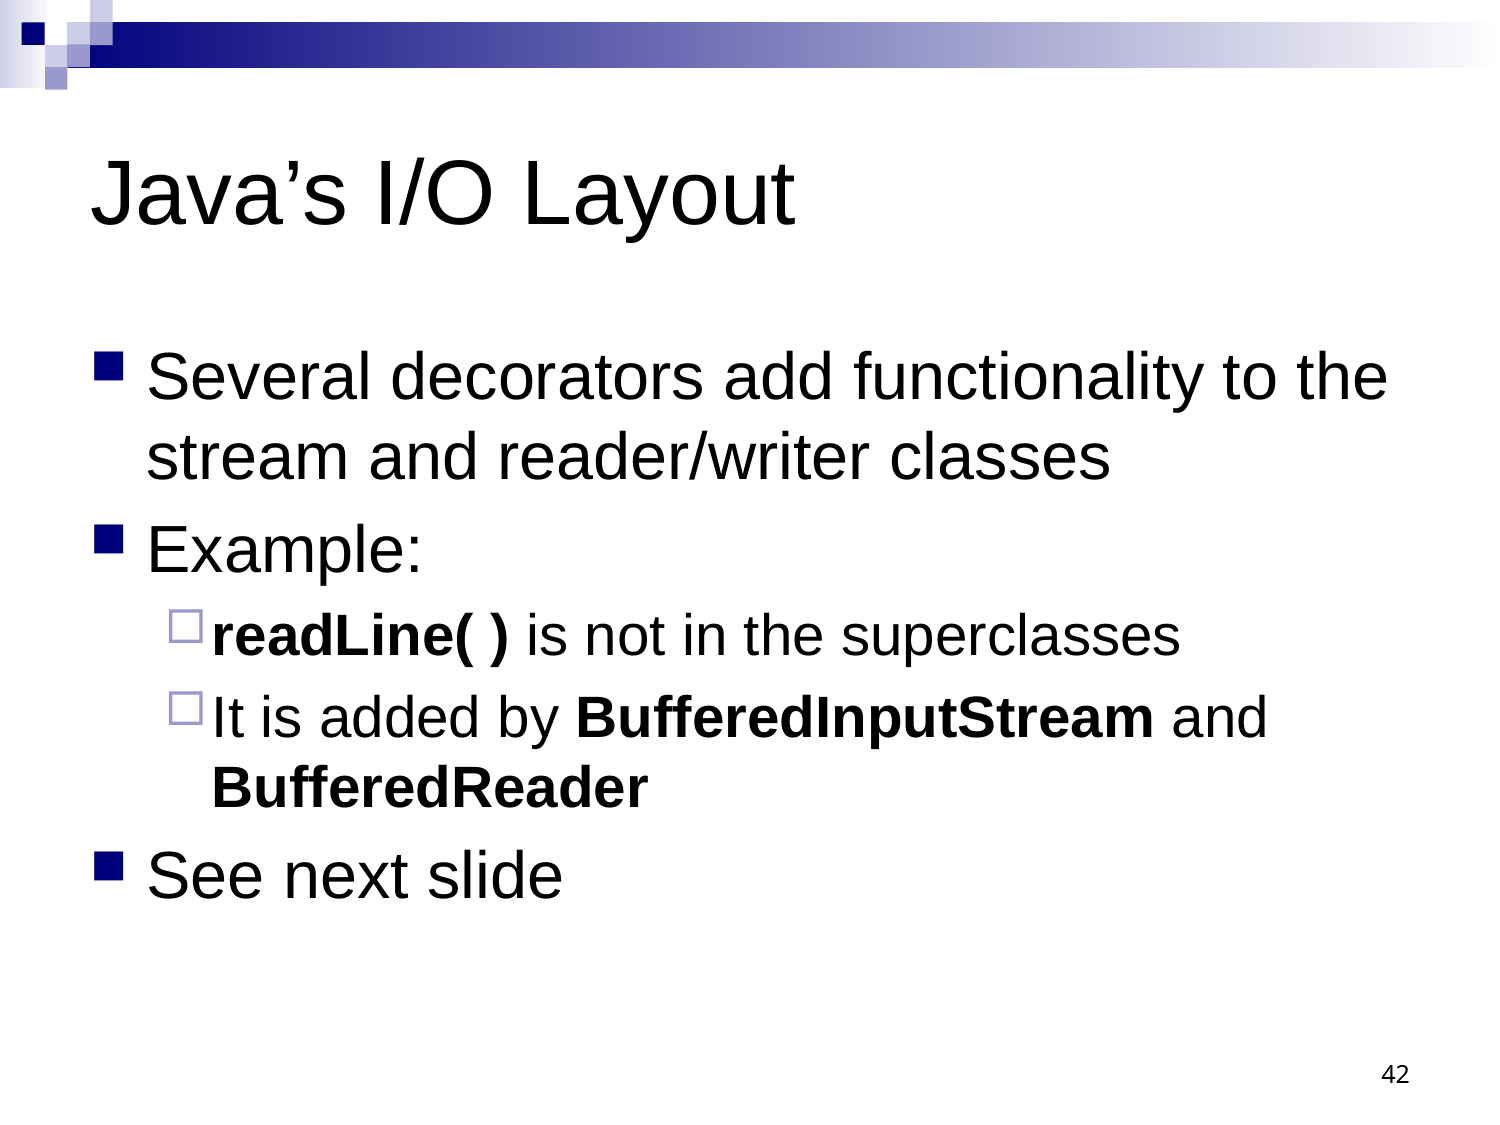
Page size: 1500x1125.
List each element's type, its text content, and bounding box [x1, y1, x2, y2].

title Java’s I/O Layout [75, 75, 1425, 300]
slide_number 42 [1074, 1025, 1425, 1100]
list Several decorators add functionality to the stream and reader/writer classes Example: readLine( ) is not in the superclasses It is added by BufferedInputStream and BufferedReader See next slide [75, 324, 1425, 963]
